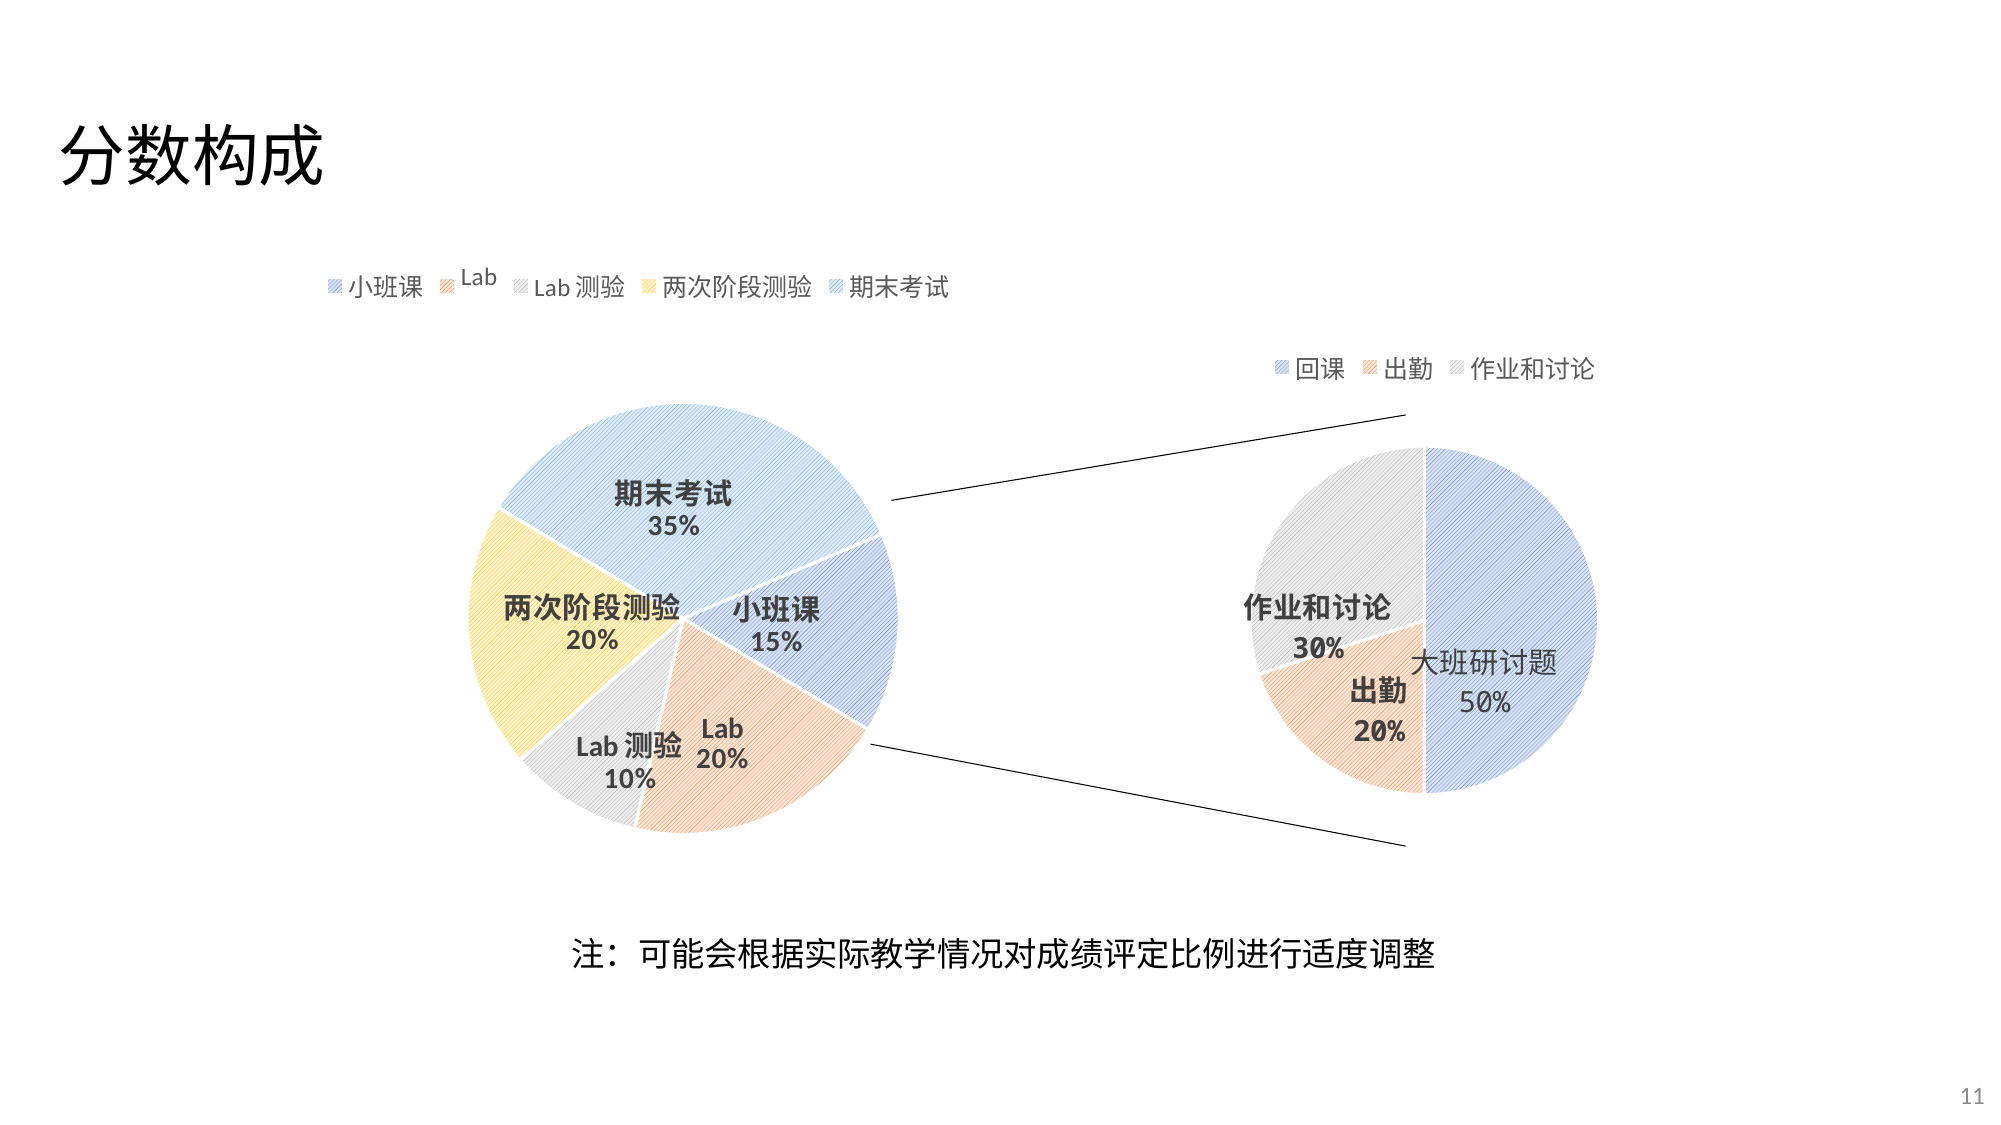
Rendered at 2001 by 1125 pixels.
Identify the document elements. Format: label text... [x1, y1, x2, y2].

text_box 分数构成 [44, 106, 788, 201]
slide_number 11 [1550, 1064, 2000, 1125]
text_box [152, 250, 1848, 905]
text_box ﻿注：可能会根据实际教学情况对成绩评定比例进行适度调整 [396, 925, 1604, 981]
